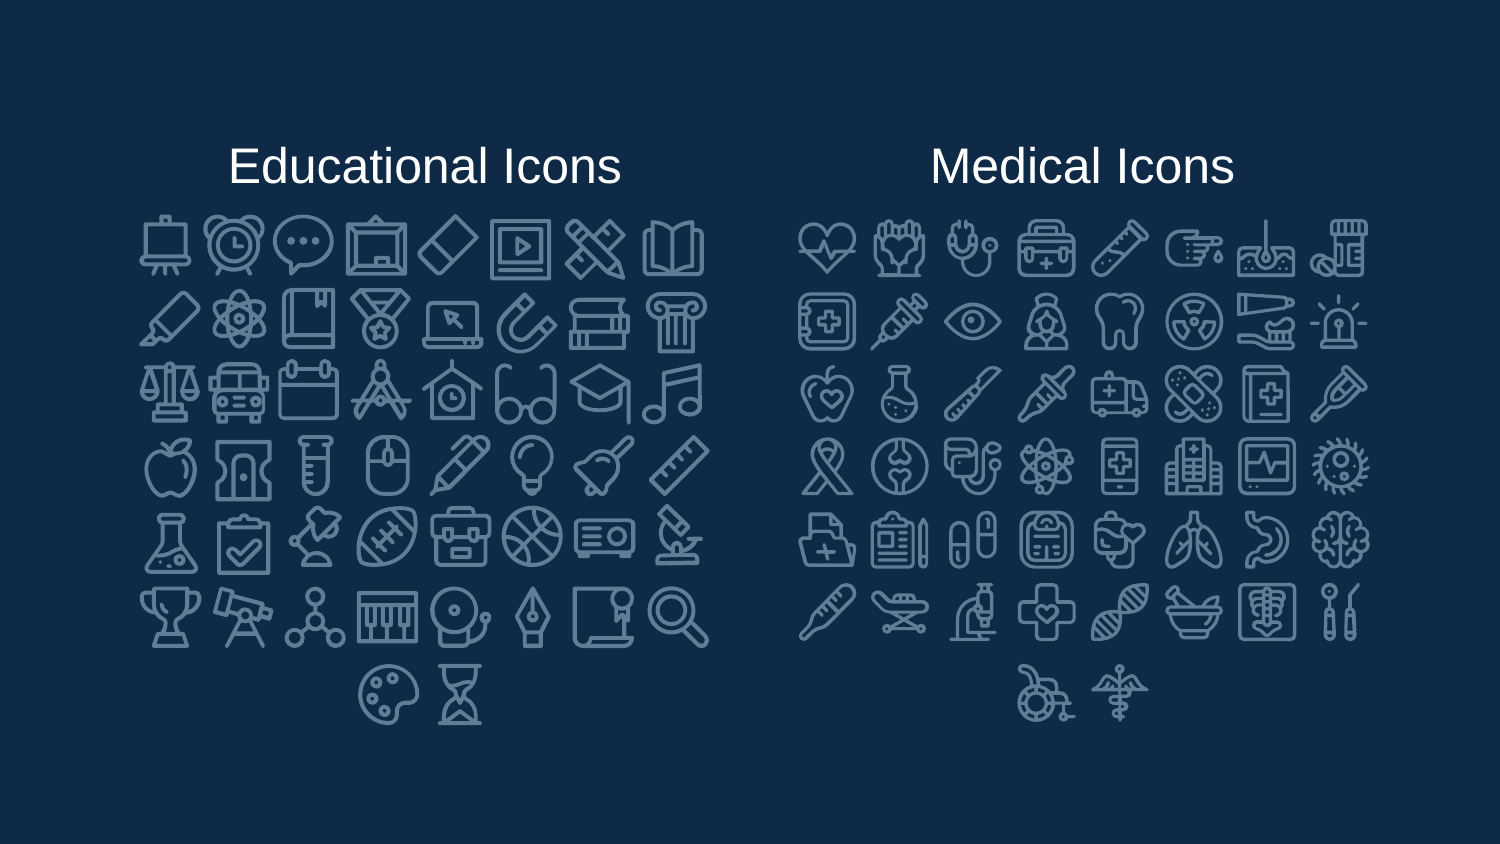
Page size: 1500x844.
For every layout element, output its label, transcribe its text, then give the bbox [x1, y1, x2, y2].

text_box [1236, 292, 1296, 351]
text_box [1242, 364, 1291, 424]
text_box [1017, 364, 1076, 423]
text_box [1017, 582, 1076, 642]
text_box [1093, 510, 1147, 569]
text_box [429, 434, 491, 497]
text_box [284, 586, 346, 648]
text_box [437, 663, 482, 726]
text_box [288, 505, 342, 567]
text_box [1309, 364, 1368, 423]
text_box [641, 363, 703, 425]
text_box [1164, 364, 1225, 424]
title Educational Icons [139, 118, 711, 198]
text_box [880, 364, 919, 424]
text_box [1018, 437, 1075, 496]
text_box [1089, 218, 1150, 278]
text_box [649, 435, 710, 497]
text_box [139, 214, 192, 276]
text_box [1019, 510, 1075, 569]
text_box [355, 505, 420, 568]
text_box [800, 364, 855, 423]
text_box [948, 510, 997, 569]
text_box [1164, 437, 1224, 496]
text_box [801, 437, 854, 496]
text_box [798, 222, 857, 274]
title Medical Icons [797, 118, 1369, 198]
text_box [655, 503, 703, 566]
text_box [646, 586, 711, 649]
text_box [421, 300, 484, 350]
text_box [642, 220, 704, 277]
text_box [949, 582, 997, 641]
text_box [798, 583, 857, 641]
text_box [871, 590, 930, 634]
text_box [365, 435, 410, 496]
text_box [870, 510, 929, 569]
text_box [1320, 582, 1361, 642]
text_box [1164, 584, 1223, 640]
text_box [417, 214, 479, 276]
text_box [216, 513, 271, 575]
text_box [1090, 583, 1149, 641]
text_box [1017, 218, 1076, 278]
text_box [501, 505, 563, 568]
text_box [1237, 582, 1297, 642]
text_box [870, 292, 929, 351]
text_box [1309, 219, 1368, 278]
text_box [943, 365, 1002, 422]
text_box [569, 363, 631, 425]
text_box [356, 663, 420, 726]
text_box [430, 505, 492, 568]
text_box [572, 586, 635, 649]
text_box [345, 214, 408, 276]
text_box [870, 437, 929, 496]
text_box [139, 361, 200, 423]
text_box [1100, 437, 1139, 496]
text_box [297, 435, 334, 497]
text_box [1309, 293, 1368, 350]
text_box [1017, 663, 1076, 722]
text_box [1165, 229, 1224, 267]
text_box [211, 288, 268, 349]
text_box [797, 512, 857, 568]
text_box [143, 437, 199, 499]
text_box [1165, 510, 1223, 569]
text_box [568, 297, 630, 350]
text_box [139, 290, 201, 347]
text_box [201, 214, 268, 277]
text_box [429, 586, 492, 649]
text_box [573, 518, 636, 559]
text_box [349, 287, 412, 350]
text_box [1310, 437, 1371, 496]
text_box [1236, 218, 1296, 278]
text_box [1090, 369, 1149, 418]
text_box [208, 361, 271, 424]
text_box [943, 302, 1003, 341]
text_box [1091, 663, 1149, 722]
text_box [213, 586, 274, 648]
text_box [509, 434, 556, 497]
text_box [356, 591, 419, 644]
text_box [1311, 510, 1370, 569]
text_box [1165, 292, 1224, 351]
text_box [1024, 292, 1069, 351]
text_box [1093, 292, 1146, 351]
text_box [572, 434, 636, 497]
text_box [564, 218, 626, 280]
text_box [495, 363, 557, 425]
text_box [489, 218, 552, 281]
text_box [645, 292, 708, 354]
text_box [1237, 436, 1297, 496]
text_box [281, 287, 336, 350]
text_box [142, 512, 200, 575]
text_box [492, 292, 559, 354]
text_box [873, 219, 926, 278]
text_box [421, 358, 484, 421]
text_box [215, 439, 272, 502]
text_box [943, 437, 1003, 496]
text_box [271, 214, 335, 276]
text_box [515, 586, 551, 649]
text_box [797, 292, 857, 351]
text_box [1244, 510, 1290, 569]
text_box [350, 358, 412, 421]
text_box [139, 586, 202, 649]
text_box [946, 218, 999, 278]
text_box [278, 358, 339, 421]
